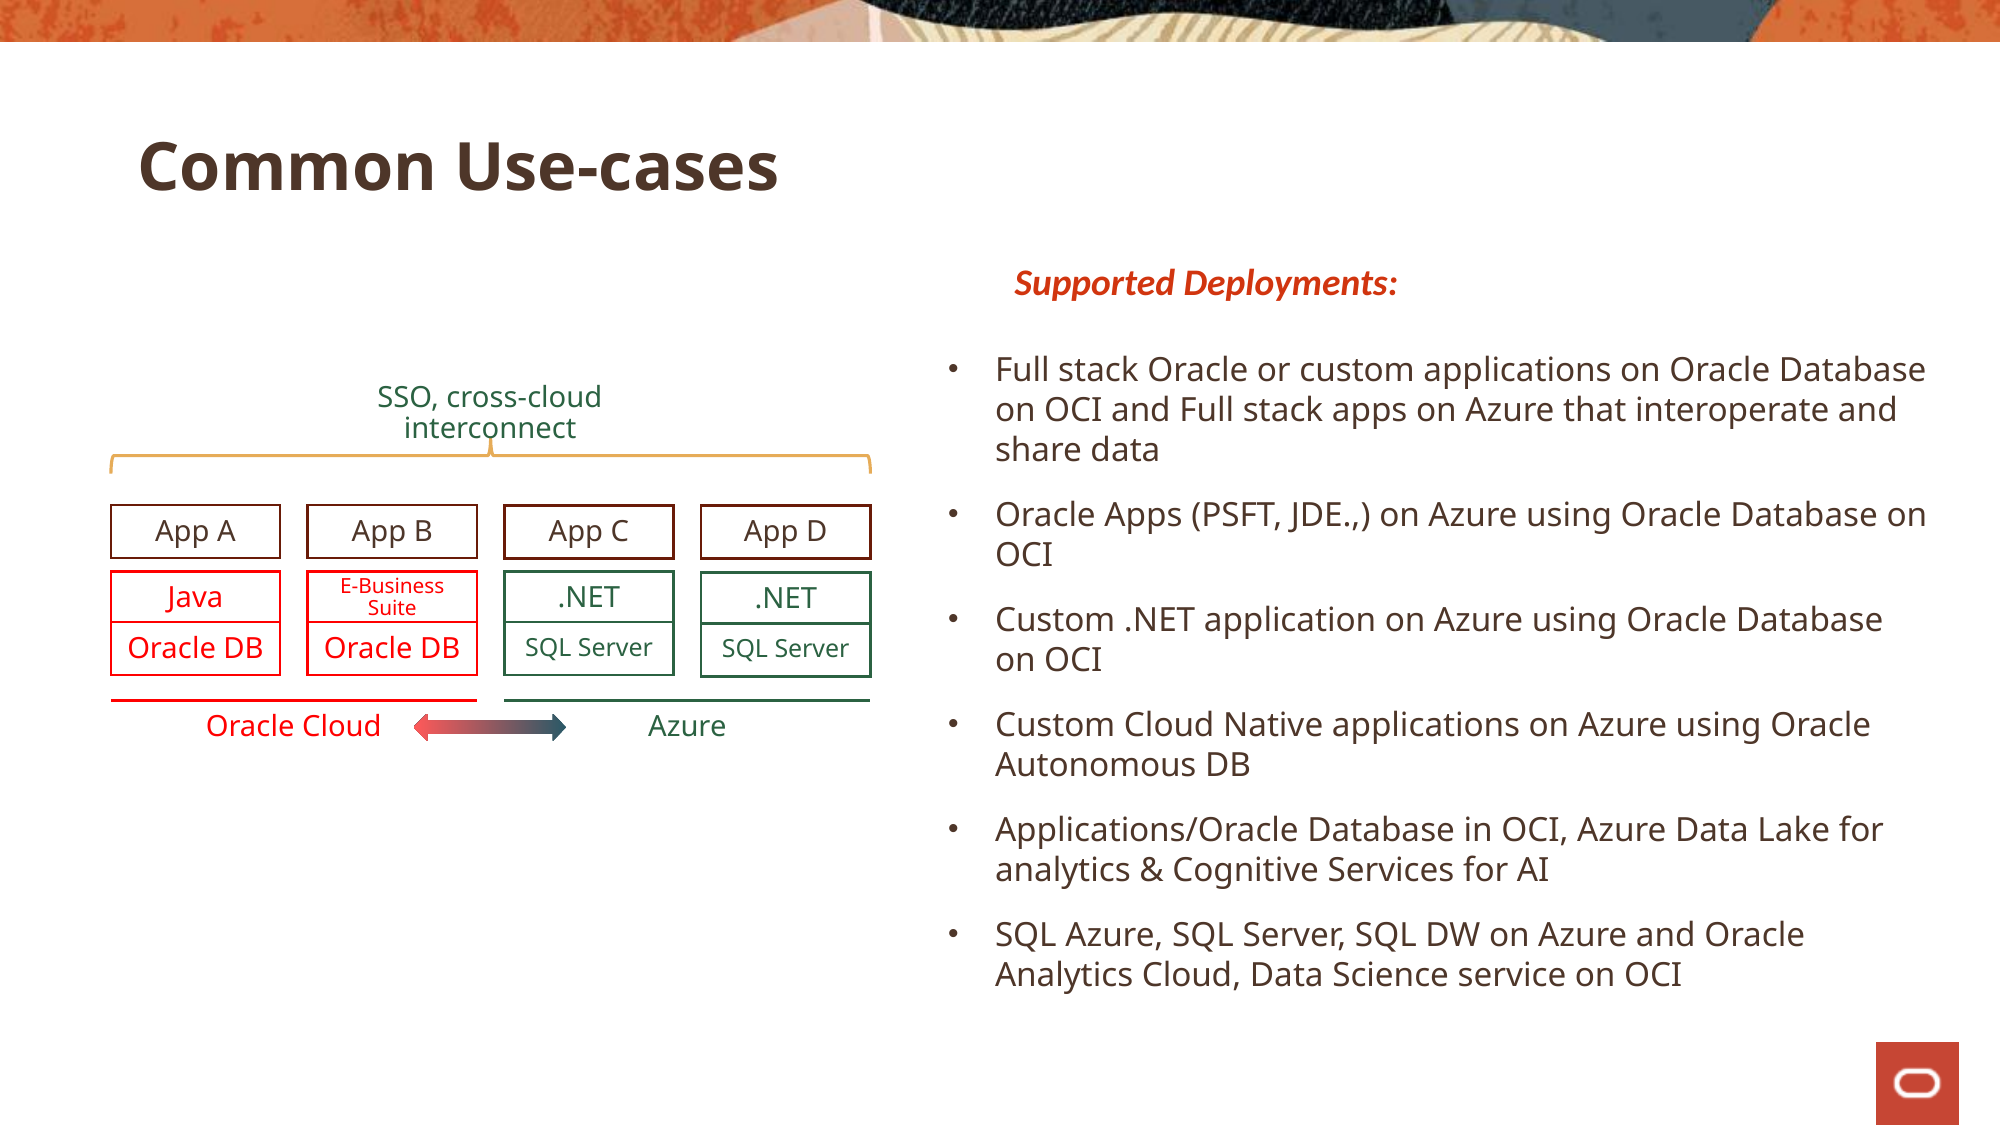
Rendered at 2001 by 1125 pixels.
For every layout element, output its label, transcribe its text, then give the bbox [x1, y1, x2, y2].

text_box Oracle Cloud [110, 700, 478, 755]
picture [0, 0, 2000, 42]
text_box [504, 571, 674, 676]
text_box Azure [503, 700, 871, 755]
text_box SSO, cross-cloud interconnect [279, 386, 701, 441]
text_box App D [700, 504, 871, 560]
title Common Use-cases [137, 59, 1863, 278]
text_box Full stack Oracle or custom applications on Oracle Database on OCI and Full stack apps on Azure that interoperate and share data Oracle Apps (PSFT, JDE.,) on Azure using Oracle Database on OCI Custom .NET application on Azure using Oracle Database on OCI Custom Cloud Native applications on Azure using Oracle Autonomous DB Applications/Oracle Database in OCI, Azure Data Lake for analytics & Cognitive Services for AI SQL Azure, SQL Server, SQL DW on Azure and Oracle Analytics Cloud, Data Science service on OCI [948, 348, 1932, 793]
text_box App B [307, 504, 478, 559]
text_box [307, 571, 477, 676]
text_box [110, 571, 281, 676]
text_box Supported Deployments: [999, 250, 1626, 311]
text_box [701, 572, 871, 677]
text_box [412, 712, 568, 742]
text_box App A [110, 504, 281, 559]
text_box App C [503, 504, 675, 560]
text_box [110, 441, 871, 474]
picture [1876, 1042, 1959, 1125]
